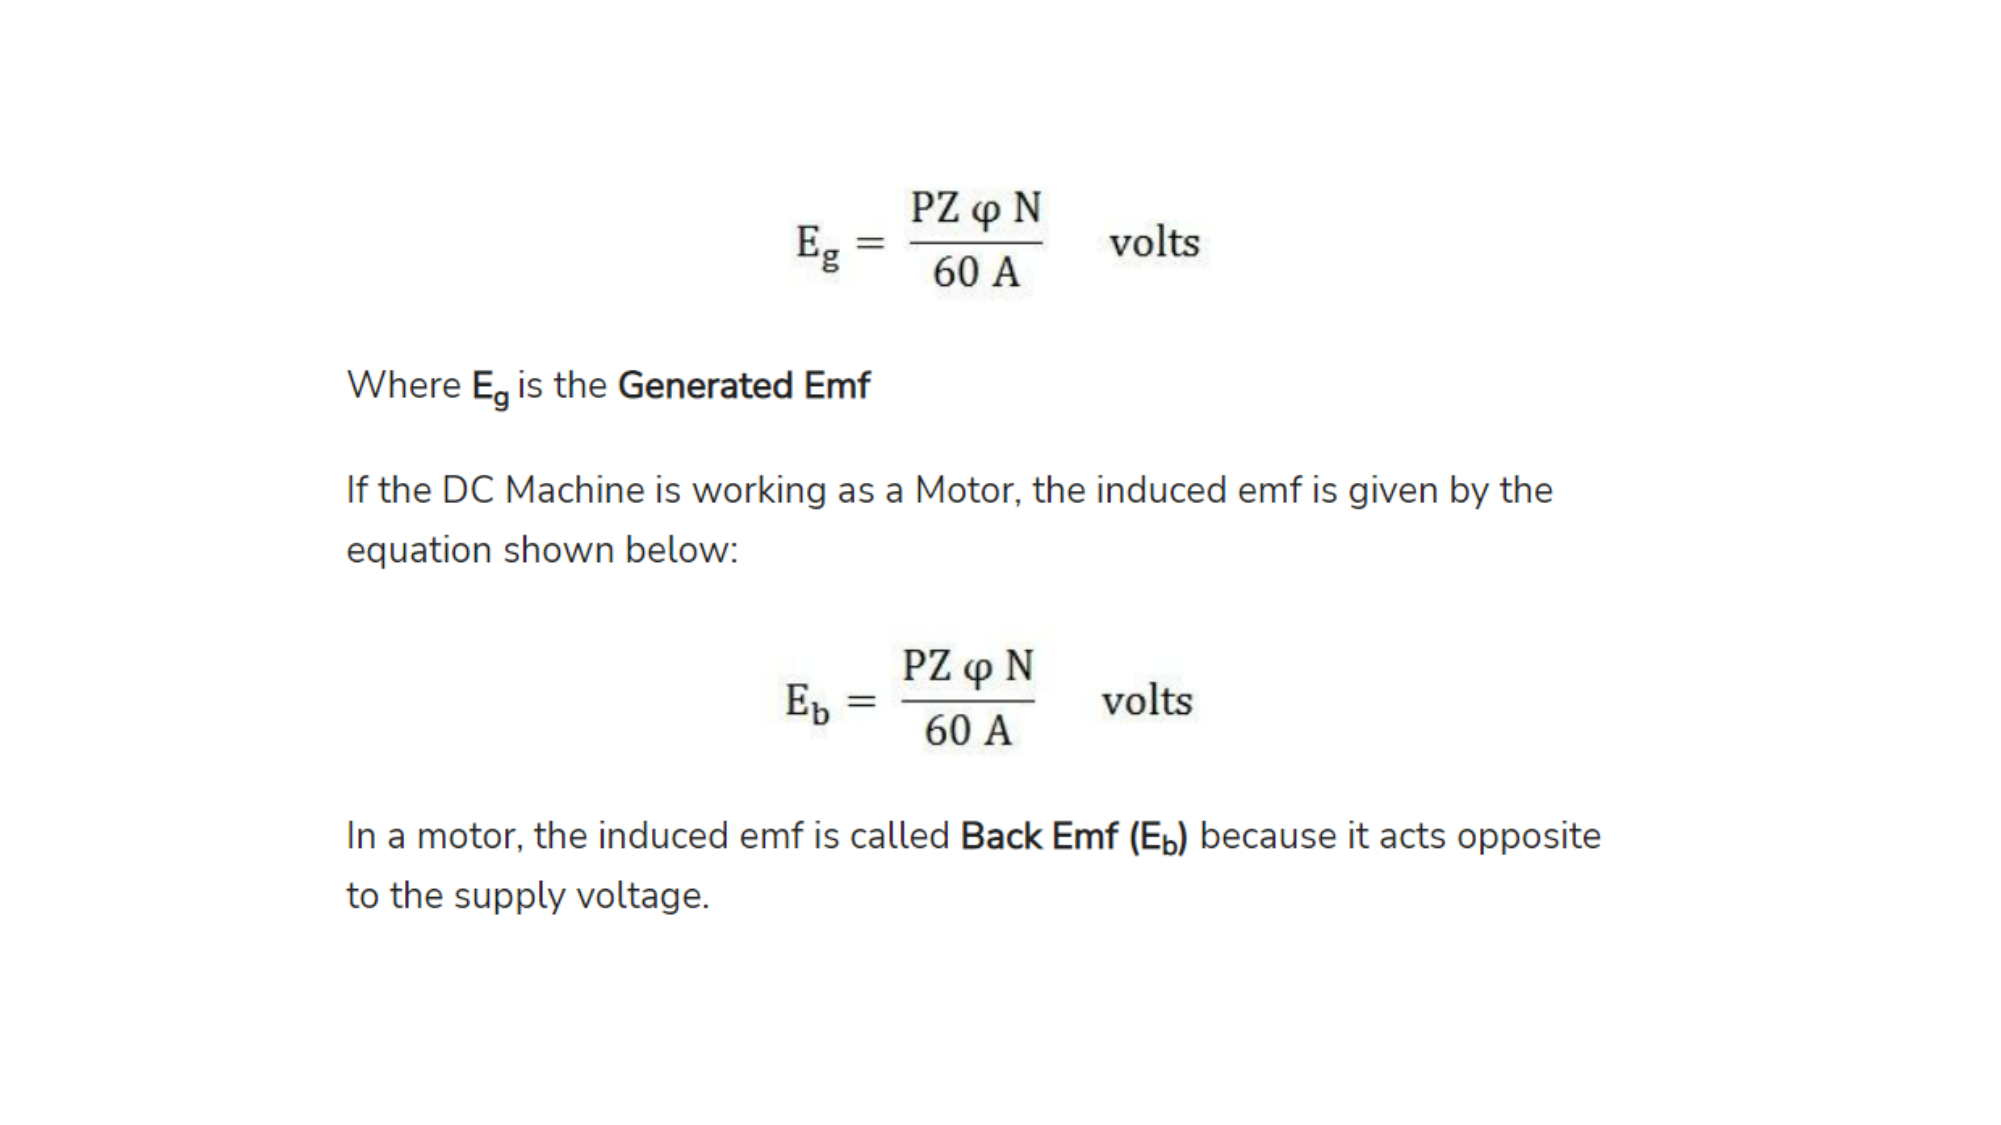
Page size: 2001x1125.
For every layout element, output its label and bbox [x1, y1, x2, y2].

list [312, 146, 1647, 939]
